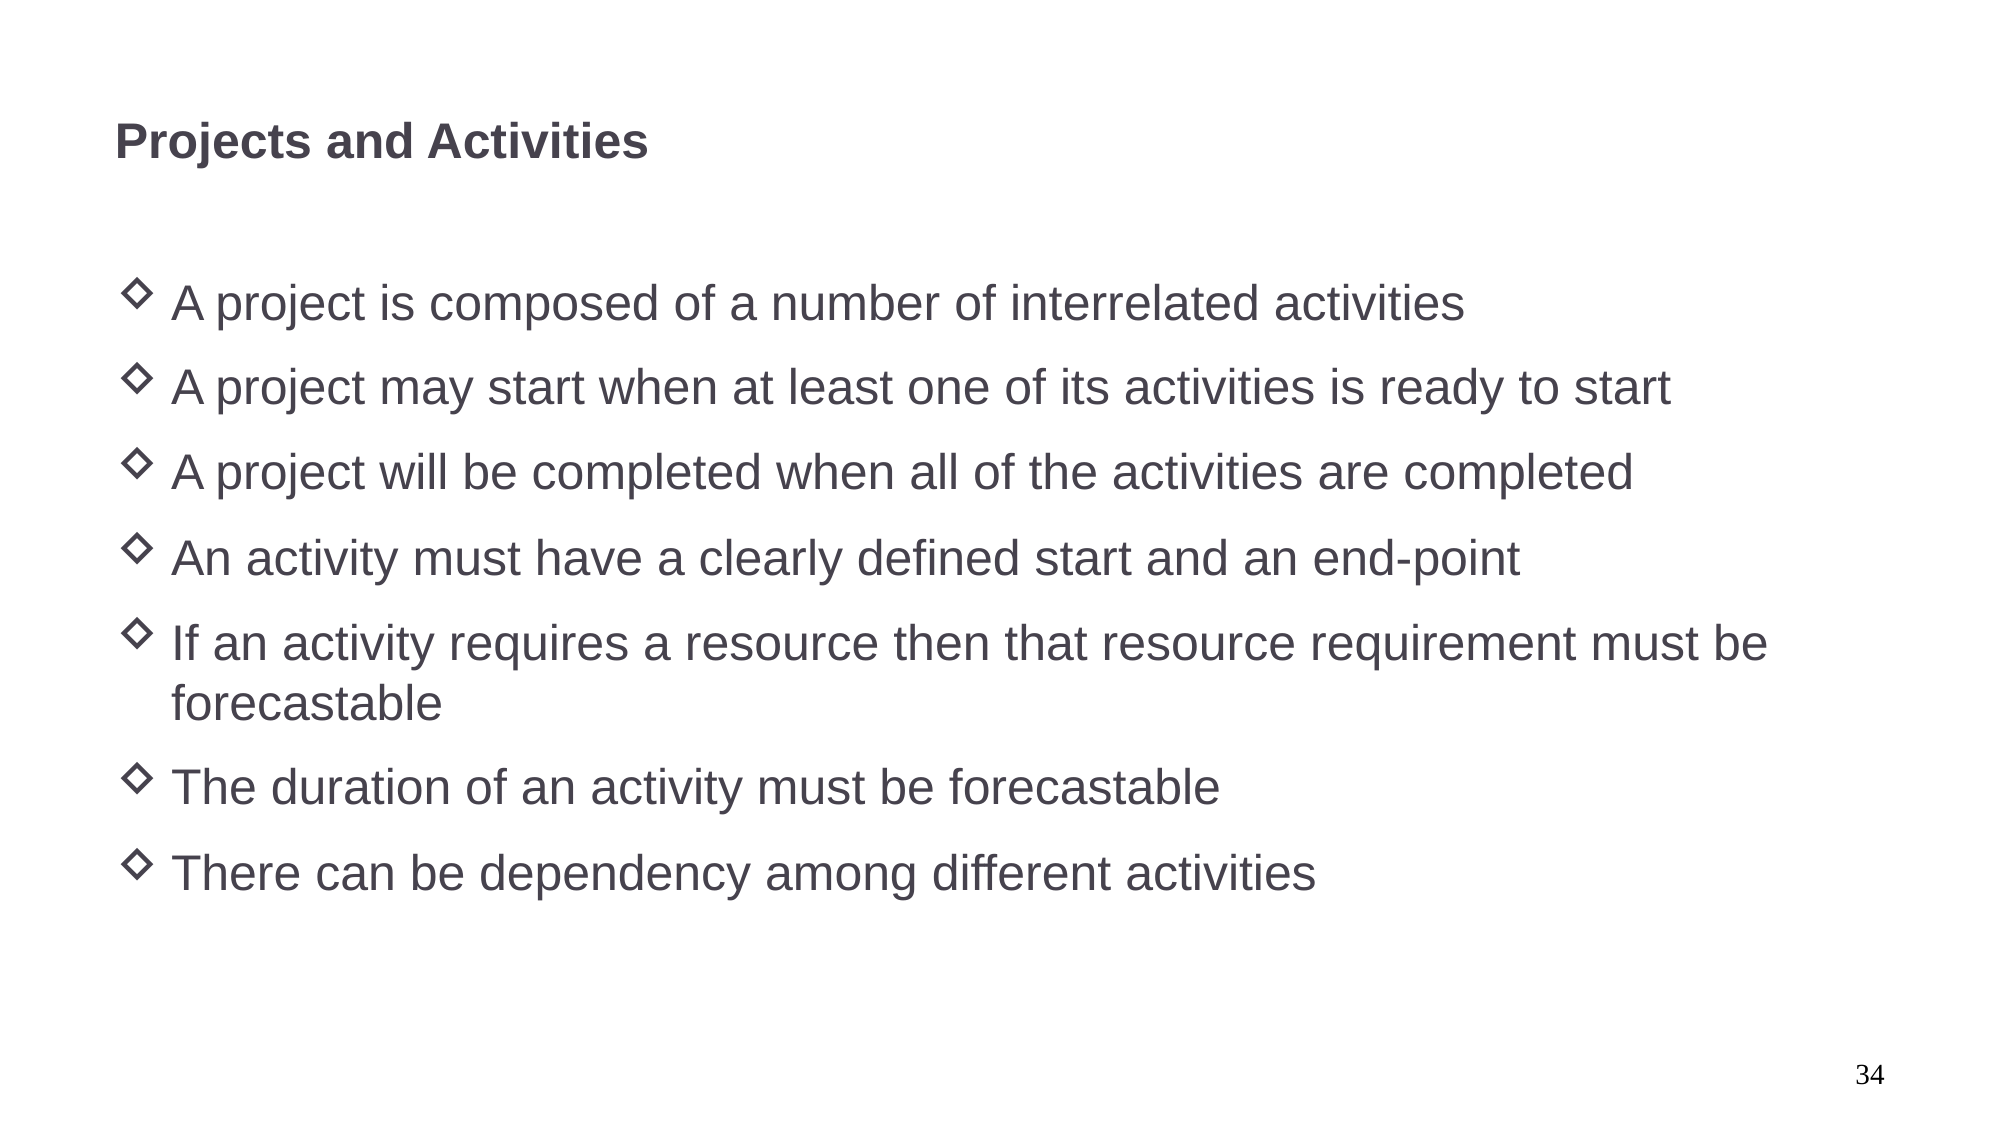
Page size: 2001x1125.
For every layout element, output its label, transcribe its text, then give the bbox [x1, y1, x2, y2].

list A project is composed of a number of interrelated activities A project may start when at least one of its activities is ready to start A project will be completed when all of the activities are completed An activity must have a clearly defined start and an end-point If an activity requires a resource then that resource requirement must be forecastable The duration of an activity must be forecastable There can be dependency among different activities [99, 262, 1900, 1005]
title Projects and Activities [99, 44, 1696, 233]
slide_number 34 [1433, 1042, 1900, 1103]
